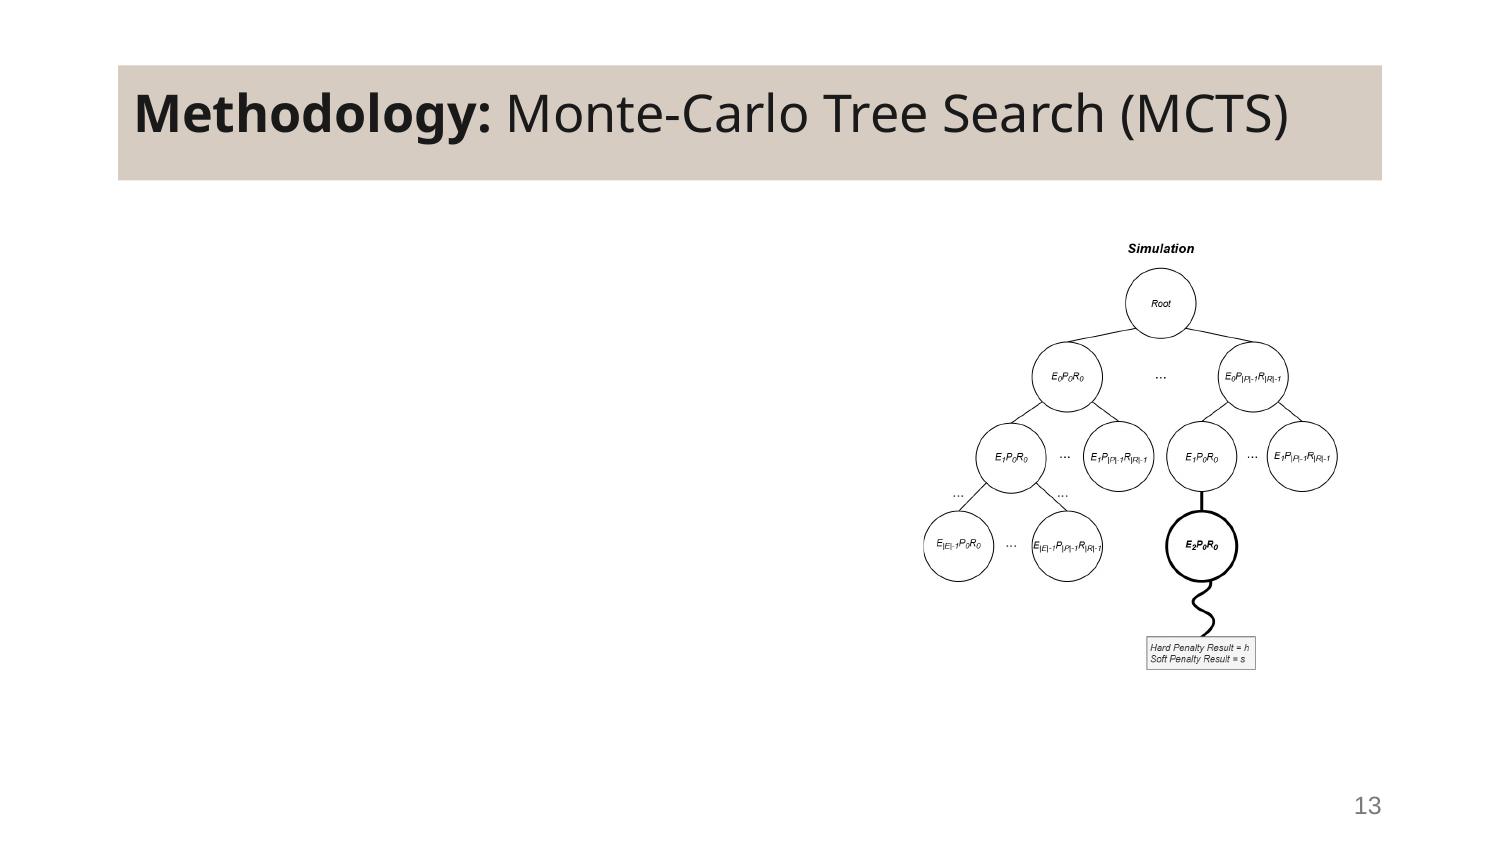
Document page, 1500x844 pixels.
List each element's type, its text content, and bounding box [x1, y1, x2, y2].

slide_number 13 [1059, 782, 1397, 828]
picture [923, 235, 1354, 676]
title Methodology: Monte-Carlo Tree Search (MCTS) [118, 65, 1382, 181]
